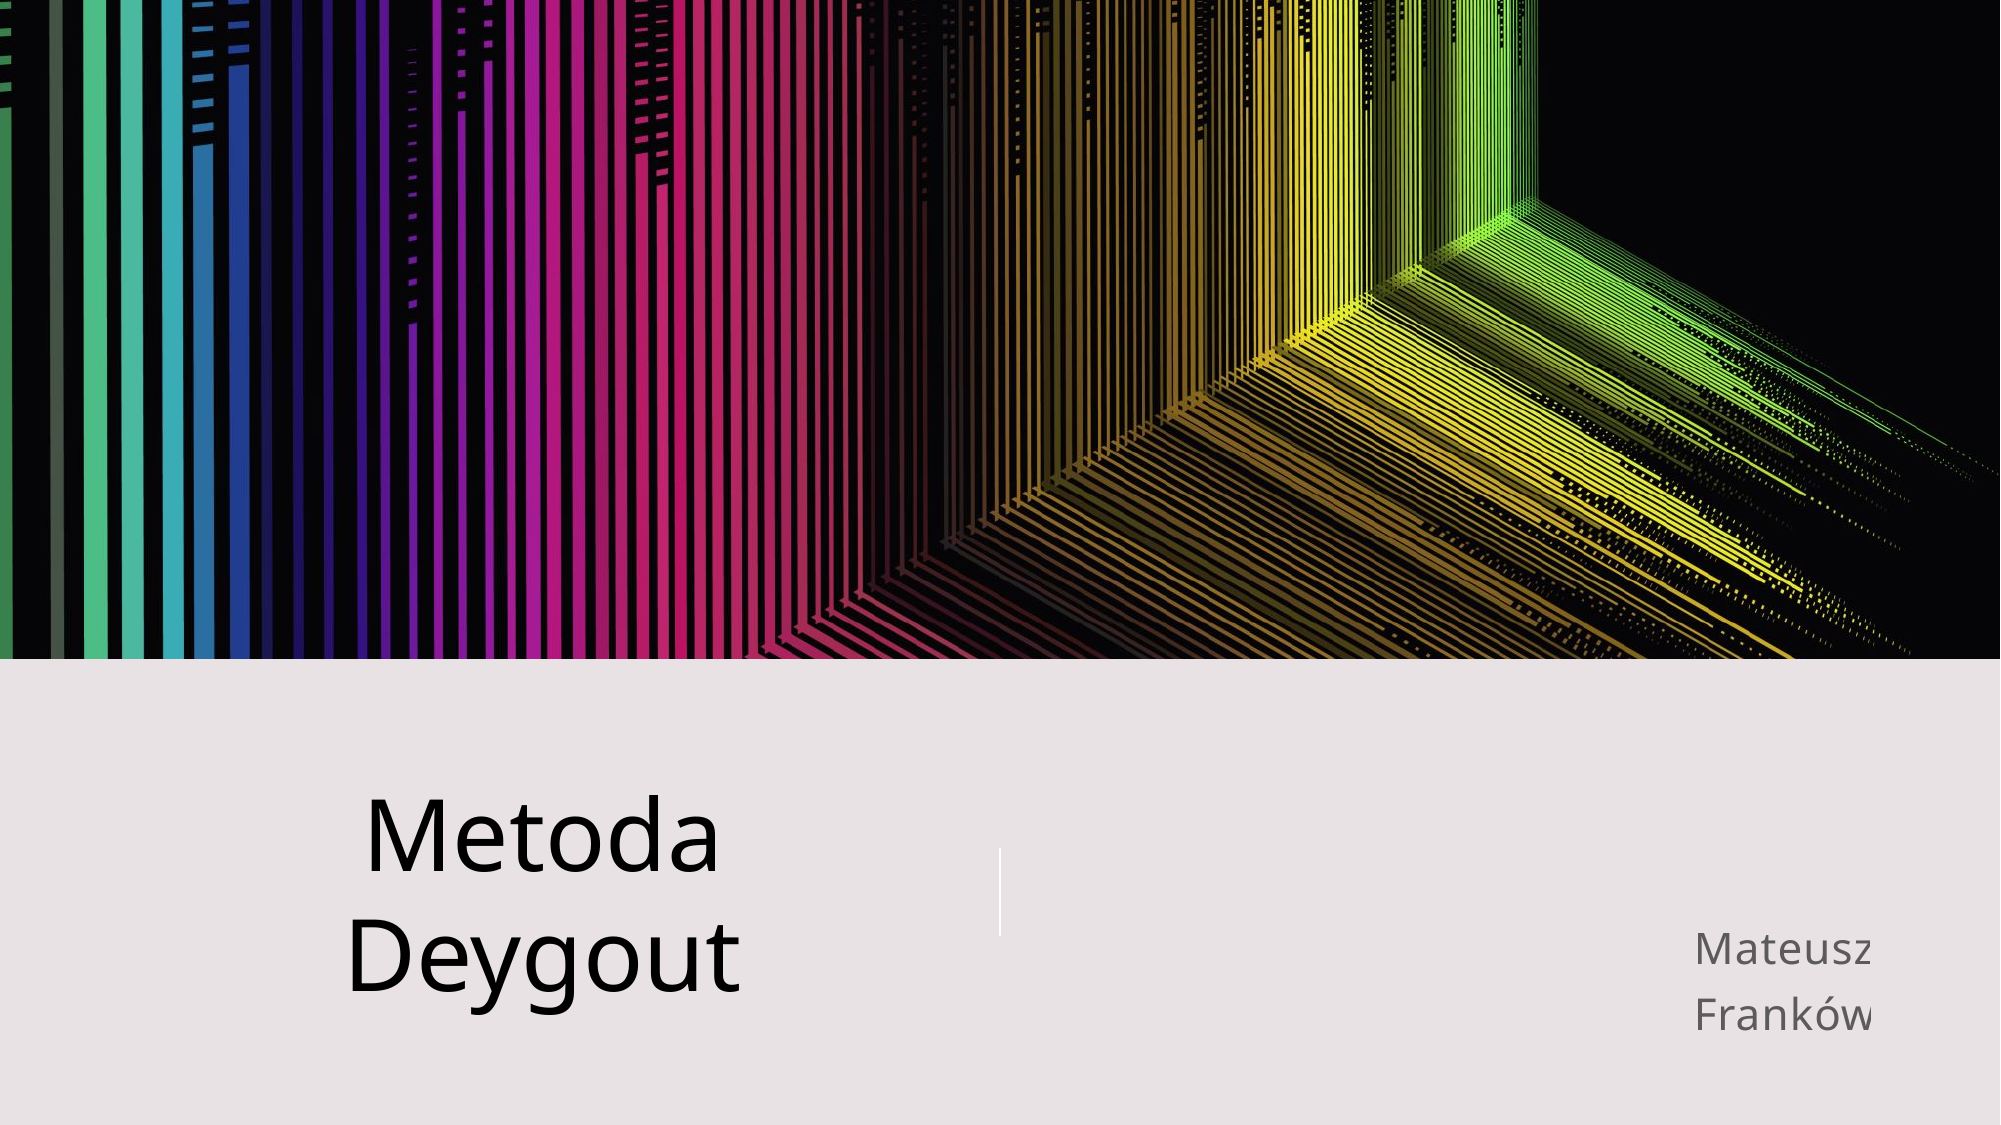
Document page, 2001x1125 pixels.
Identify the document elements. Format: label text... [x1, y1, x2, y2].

subtitle Mateusz Franków [1490, 899, 1891, 1048]
text_box [0, 659, 2000, 1125]
picture [0, 0, 2000, 659]
title Metoda Deygout [177, 750, 909, 1033]
